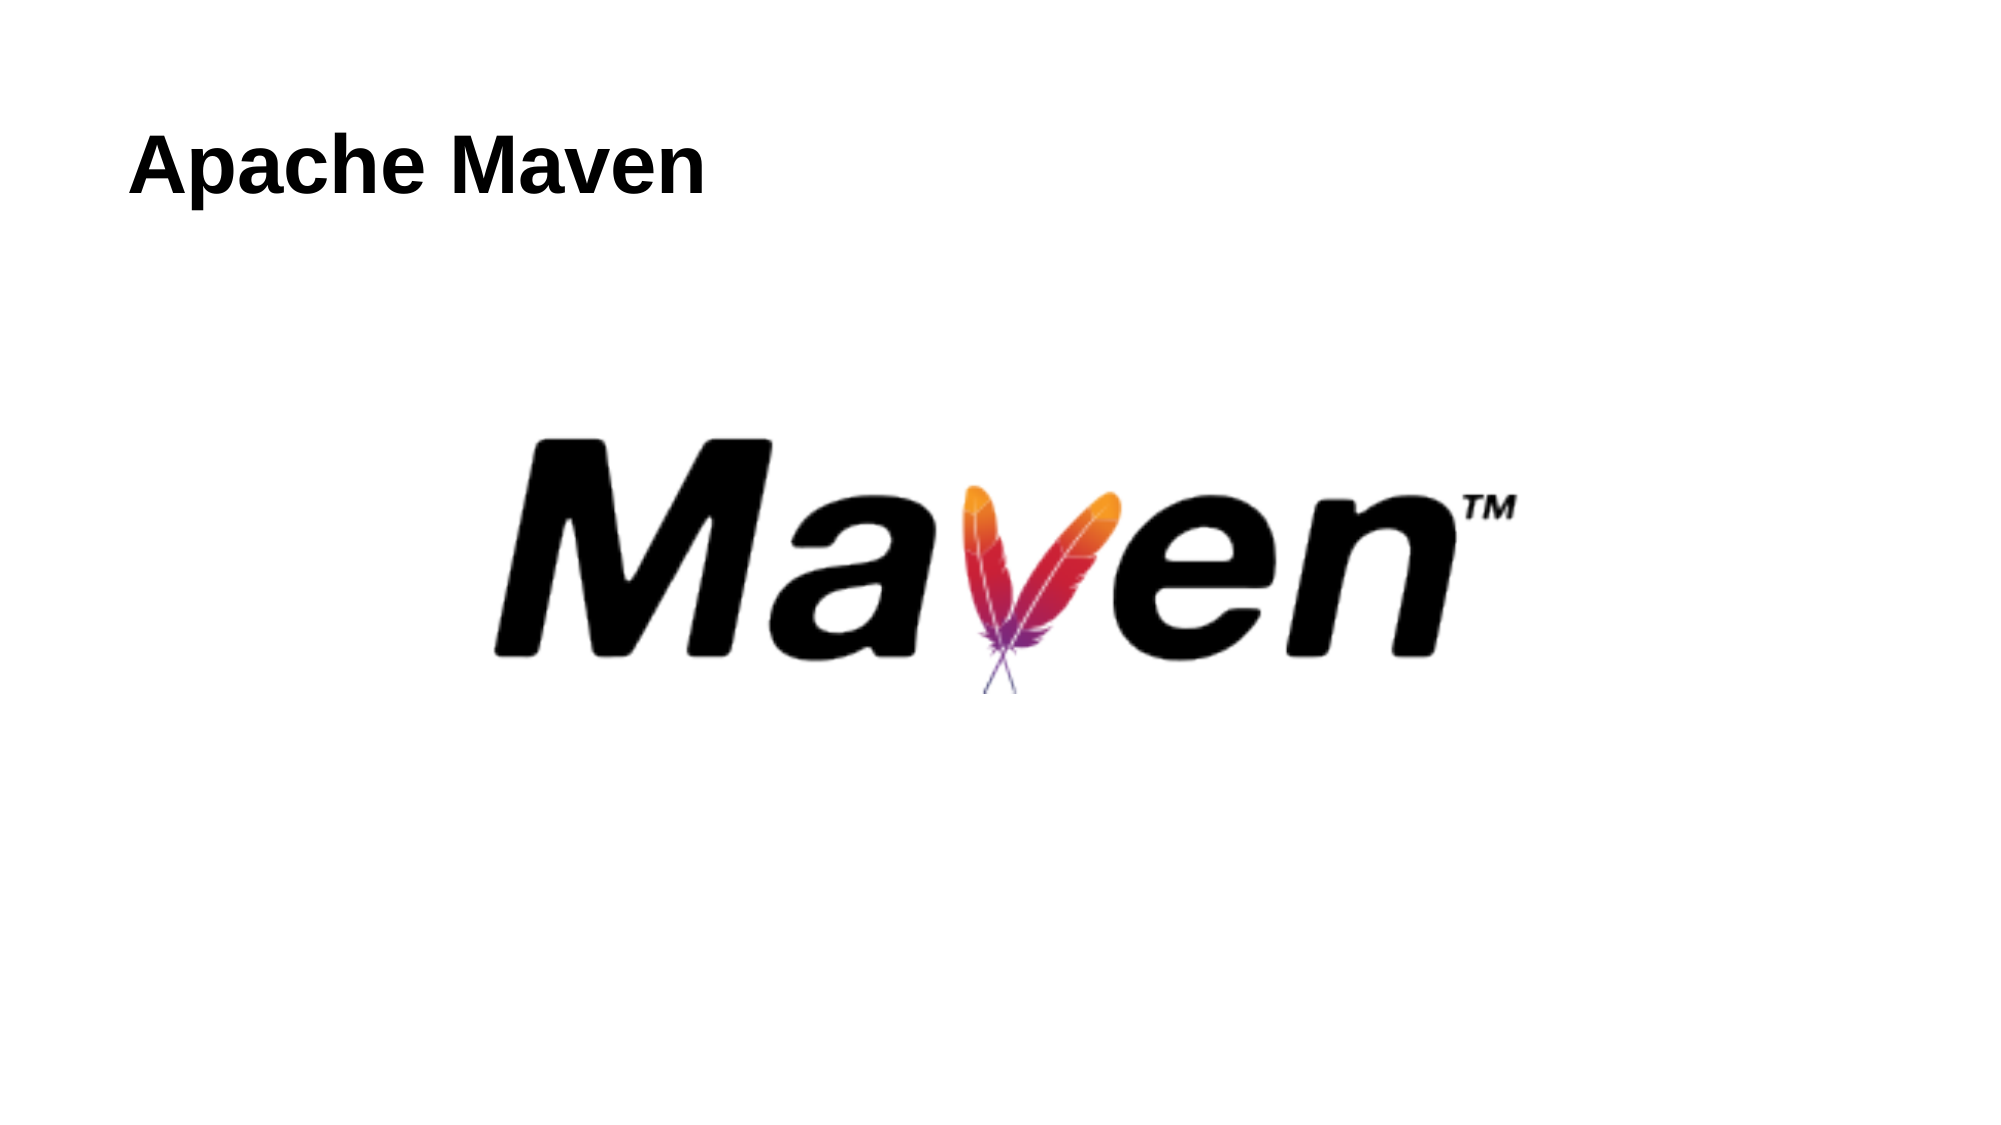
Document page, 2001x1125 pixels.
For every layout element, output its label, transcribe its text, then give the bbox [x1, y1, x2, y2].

title Apache Maven [125, 108, 795, 299]
picture [474, 431, 1526, 694]
